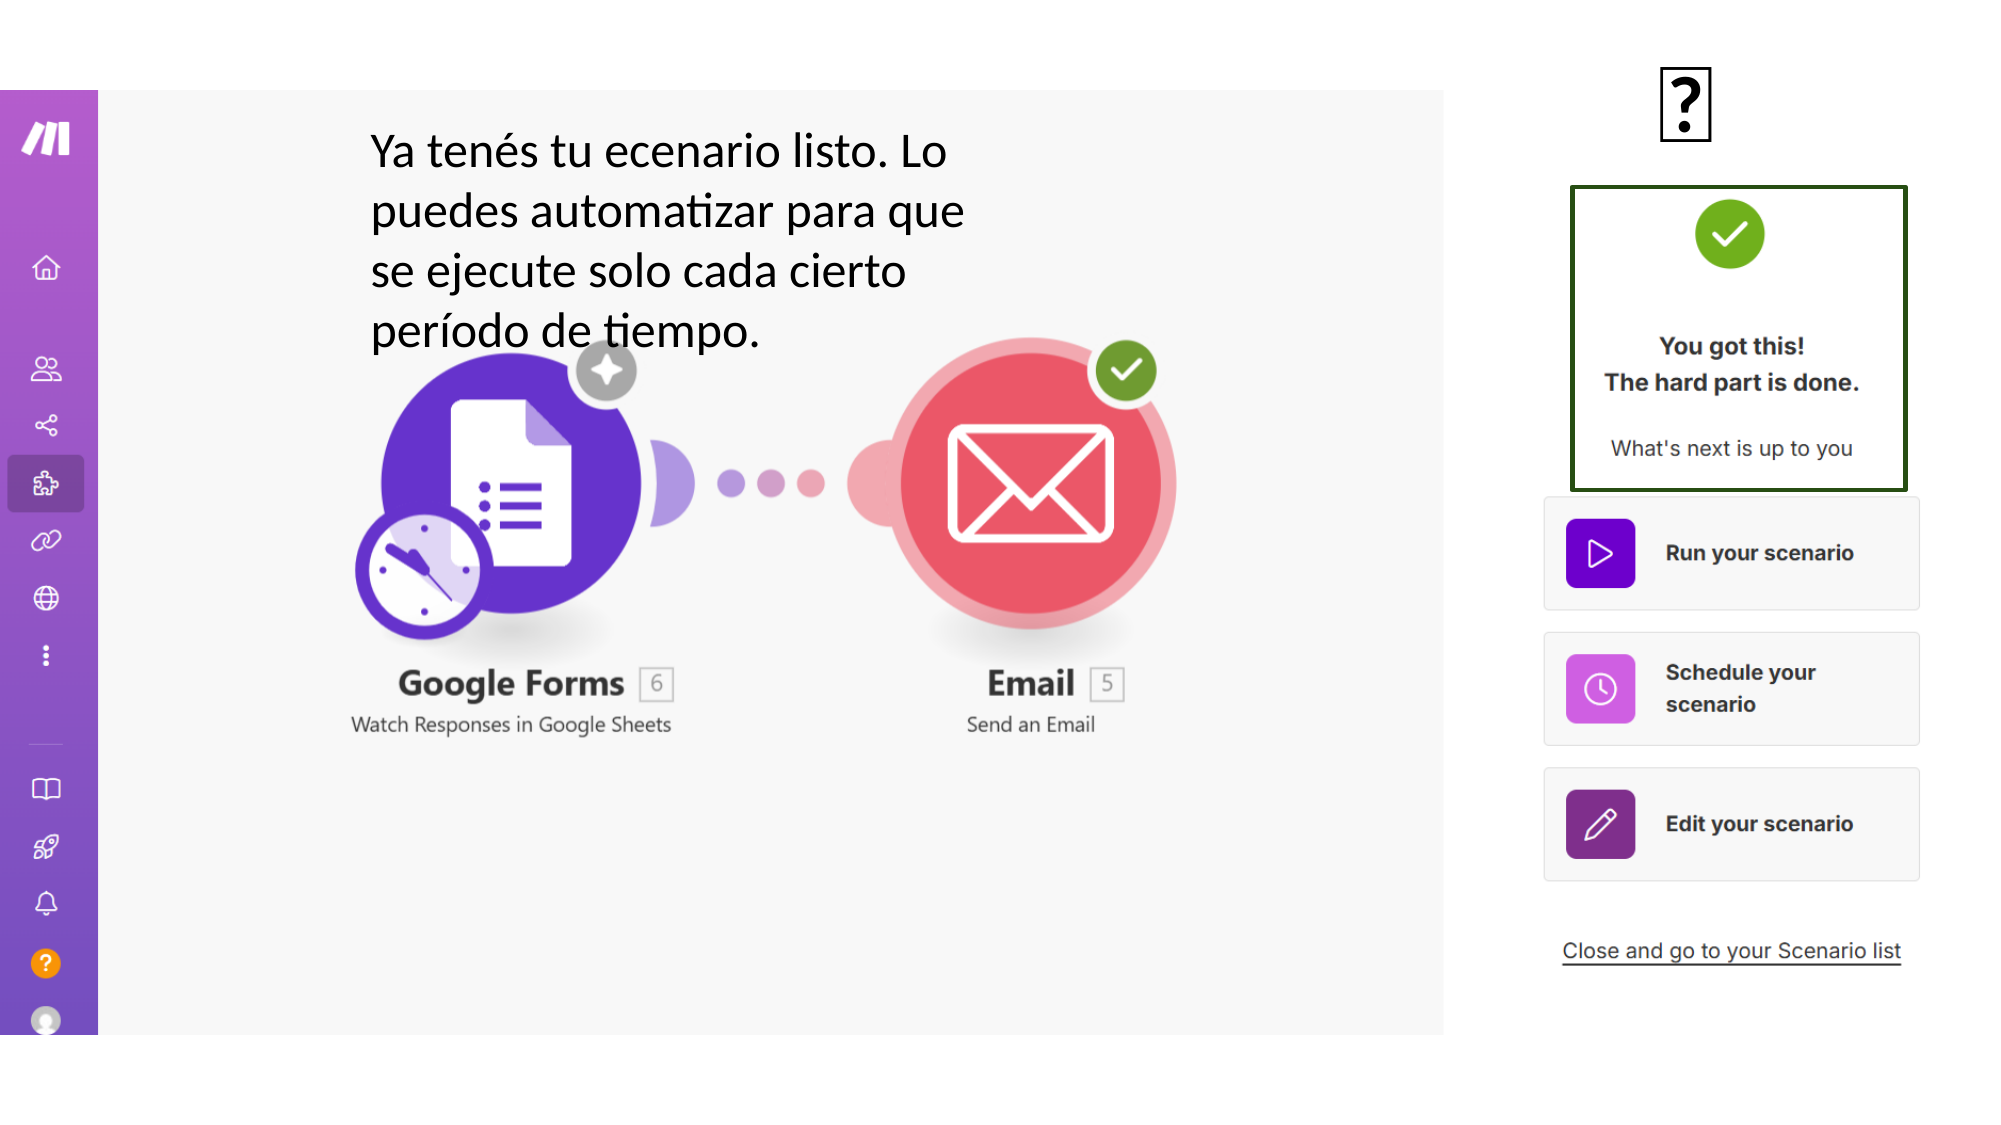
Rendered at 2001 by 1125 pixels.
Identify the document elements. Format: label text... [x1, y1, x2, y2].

picture [0, 89, 2000, 1036]
text_box 💪 [1638, 11, 1840, 89]
